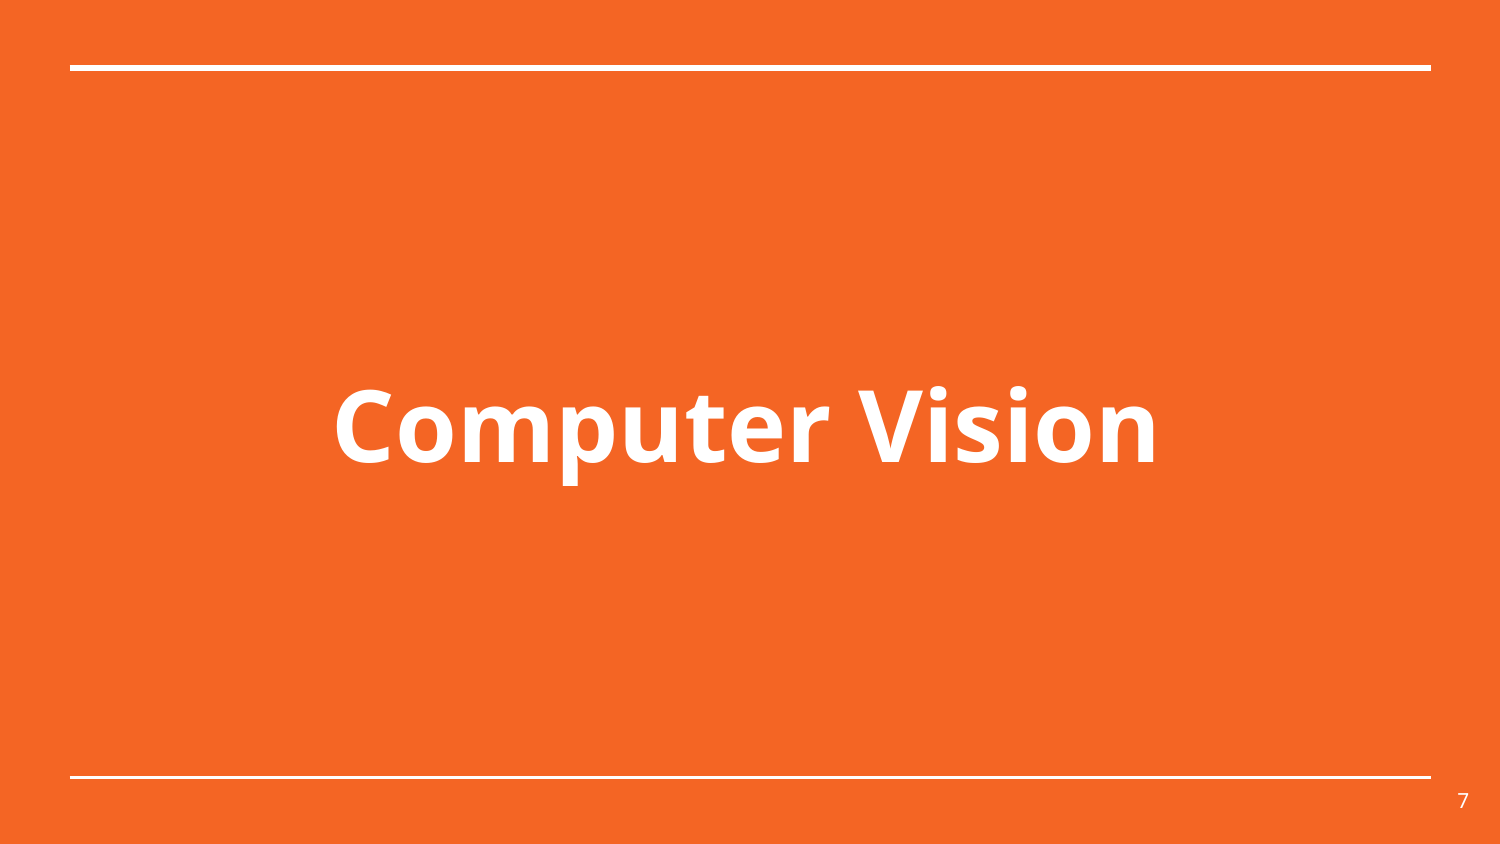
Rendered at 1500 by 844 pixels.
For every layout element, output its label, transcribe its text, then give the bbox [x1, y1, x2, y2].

title Computer Vision [66, 296, 1428, 550]
slide_number ‹#› [1394, 769, 1484, 834]
